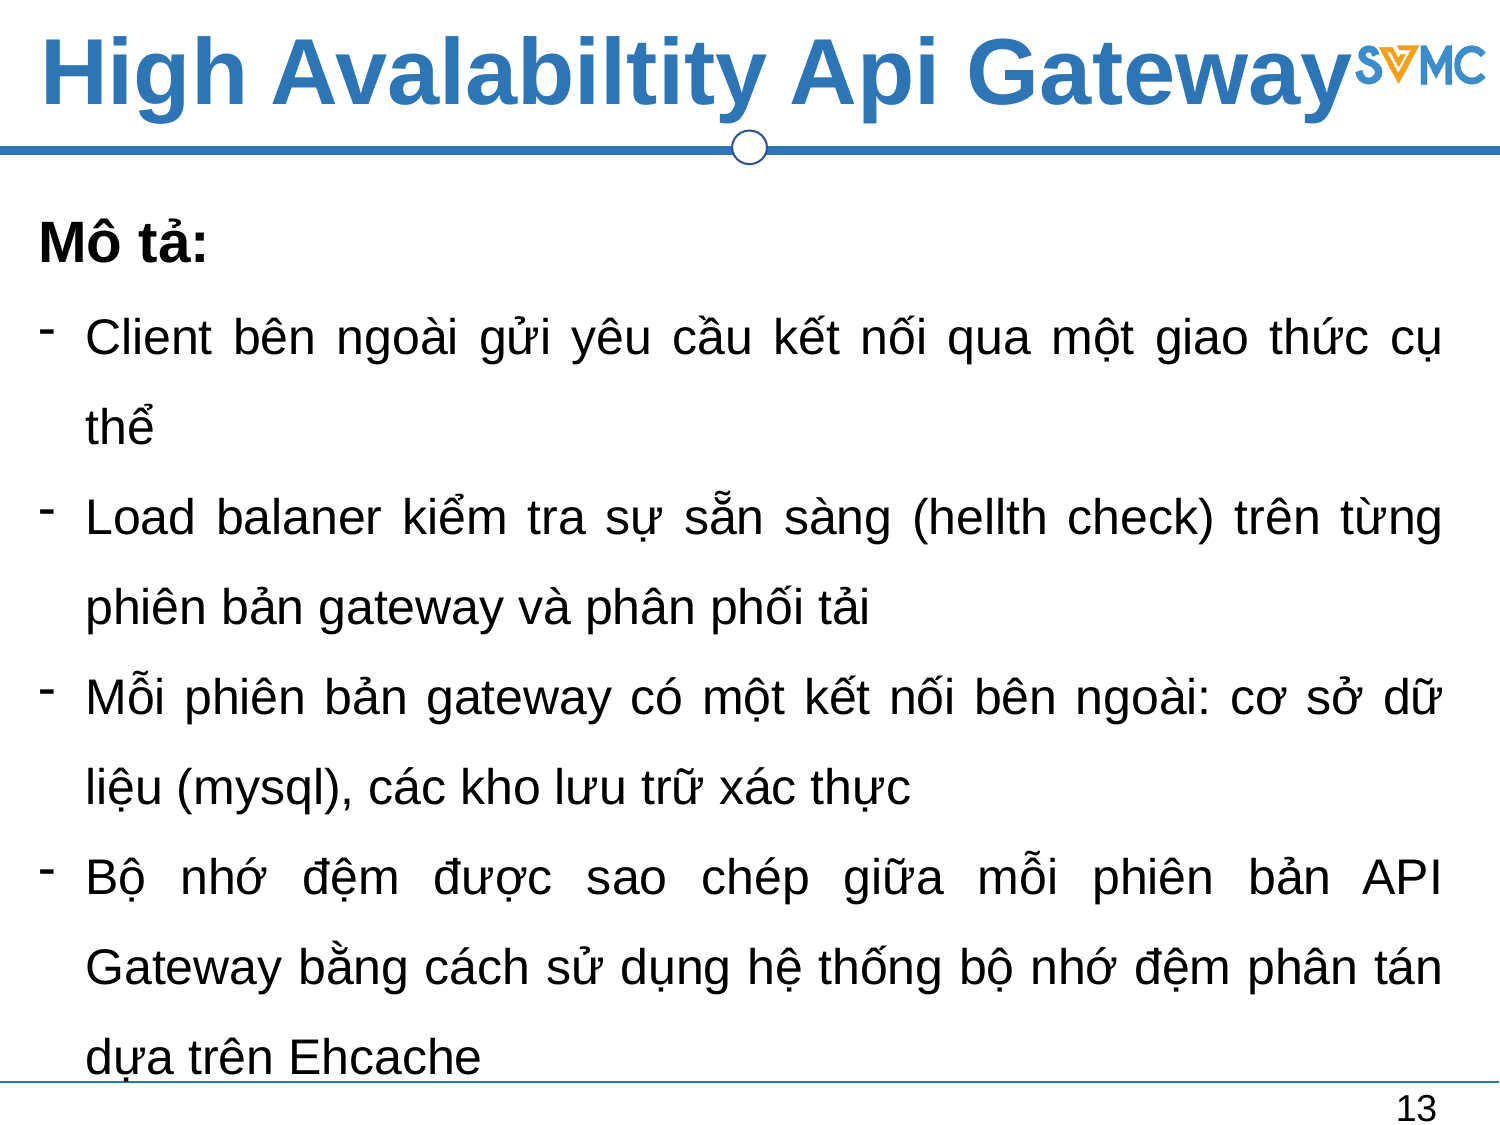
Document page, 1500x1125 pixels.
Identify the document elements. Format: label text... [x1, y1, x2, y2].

picture [1343, 3, 1500, 143]
text_box Mô tả: Client bên ngoài gửi yêu cầu kết nối qua một giao thức cụ thể Load balaner kiểm tra sự sẵn sàng (hellth check) trên từng phiên bản gateway và phân phối tải Mỗi phiên bản gateway có một kết nối bên ngoài: cơ sở dữ liệu (mysql), các kho lưu trữ xác thực Bộ nhớ đệm được sao chép giữa mỗi phiên bản API Gateway bằng cách sử dụng hệ thống bộ nhớ đệm phân tán dựa trên Ehcache [23, 162, 1460, 1092]
slide_number 13 [1373, 1092, 1460, 1125]
title High Avalabiltity Api Gateway [0, 27, 1460, 133]
